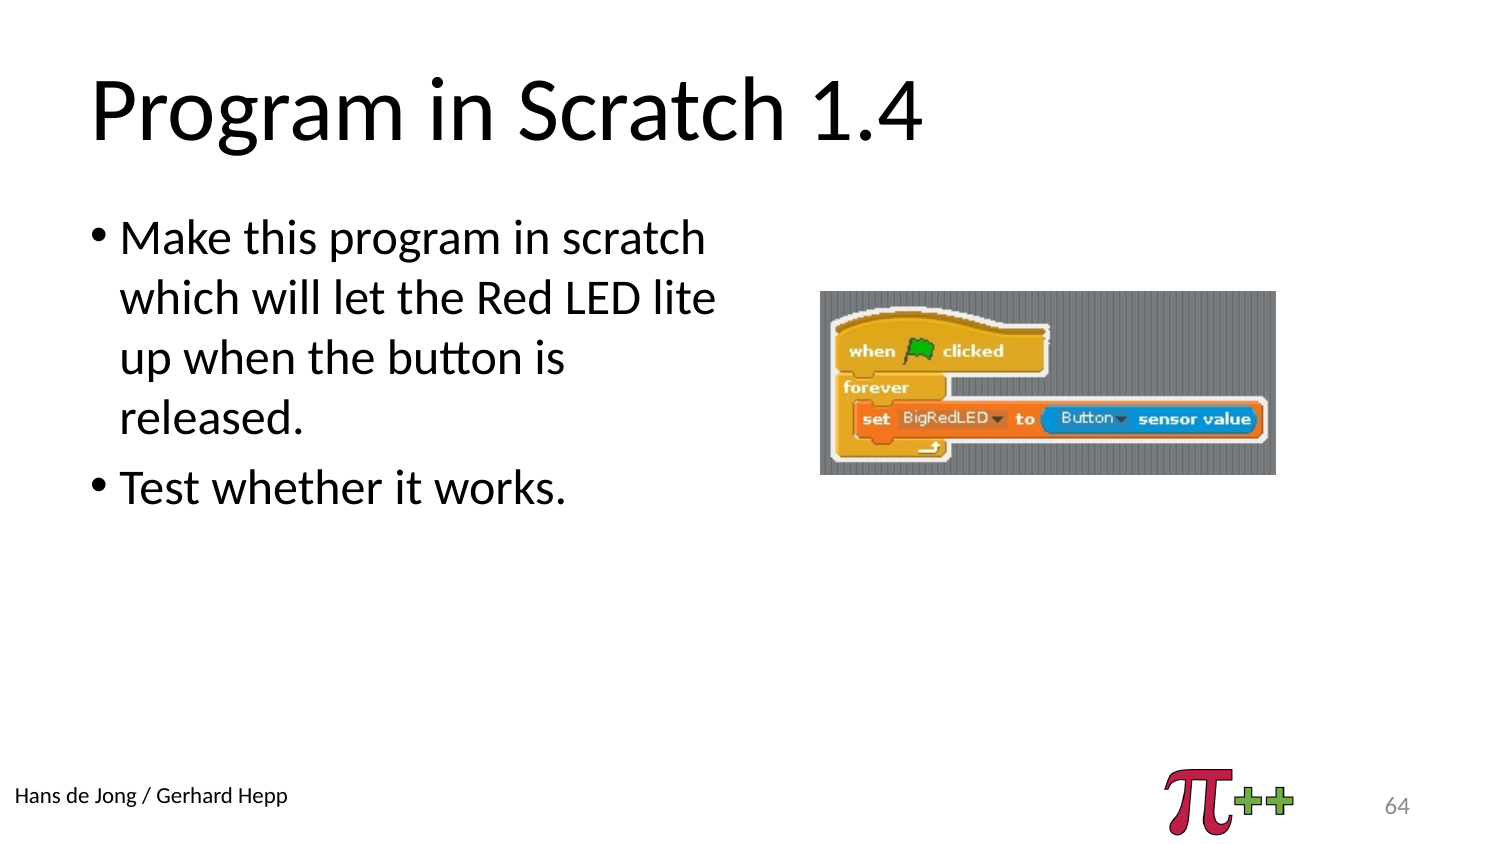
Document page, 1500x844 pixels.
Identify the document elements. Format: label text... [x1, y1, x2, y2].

title Program in Scratch 1.4 [75, 33, 1425, 175]
slide_number 64 [1340, 782, 1425, 827]
list Make this program in scratch which will let the Red LED lite up when the button is released. Test whether it works. [75, 196, 739, 754]
picture [820, 291, 1276, 475]
picture [1163, 768, 1294, 836]
